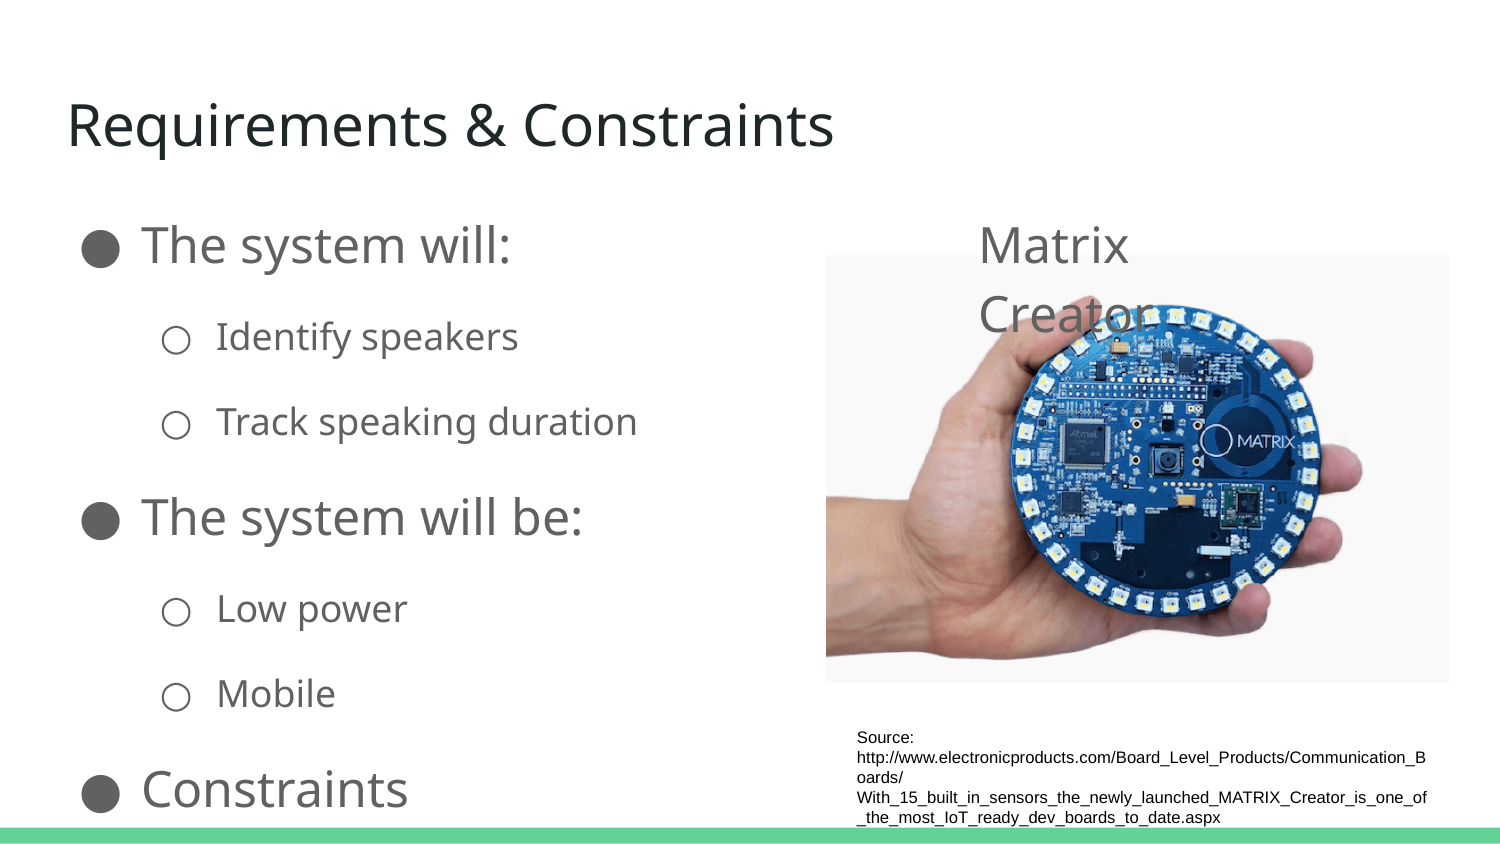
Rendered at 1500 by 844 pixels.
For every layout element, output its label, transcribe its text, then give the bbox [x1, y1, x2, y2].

title Requirements & Constraints [51, 72, 1449, 167]
text_box Source: http://www.electronicproducts.com/Board_Level_Products/Communication_Boards/With_15_built_in_sensors_the_newly_launched_MATRIX_Creator_is_one_of_the_most_IoT_ready_dev_boards_to_date.aspx [841, 712, 1449, 807]
list The system will: Identify speakers Track speaking duration The system will be: Low power Mobile Constraints System will be developed on: Matrix Creator Raspberry Pi [51, 189, 1449, 750]
text_box Matrix Creator [963, 189, 1312, 253]
picture [826, 255, 1450, 684]
